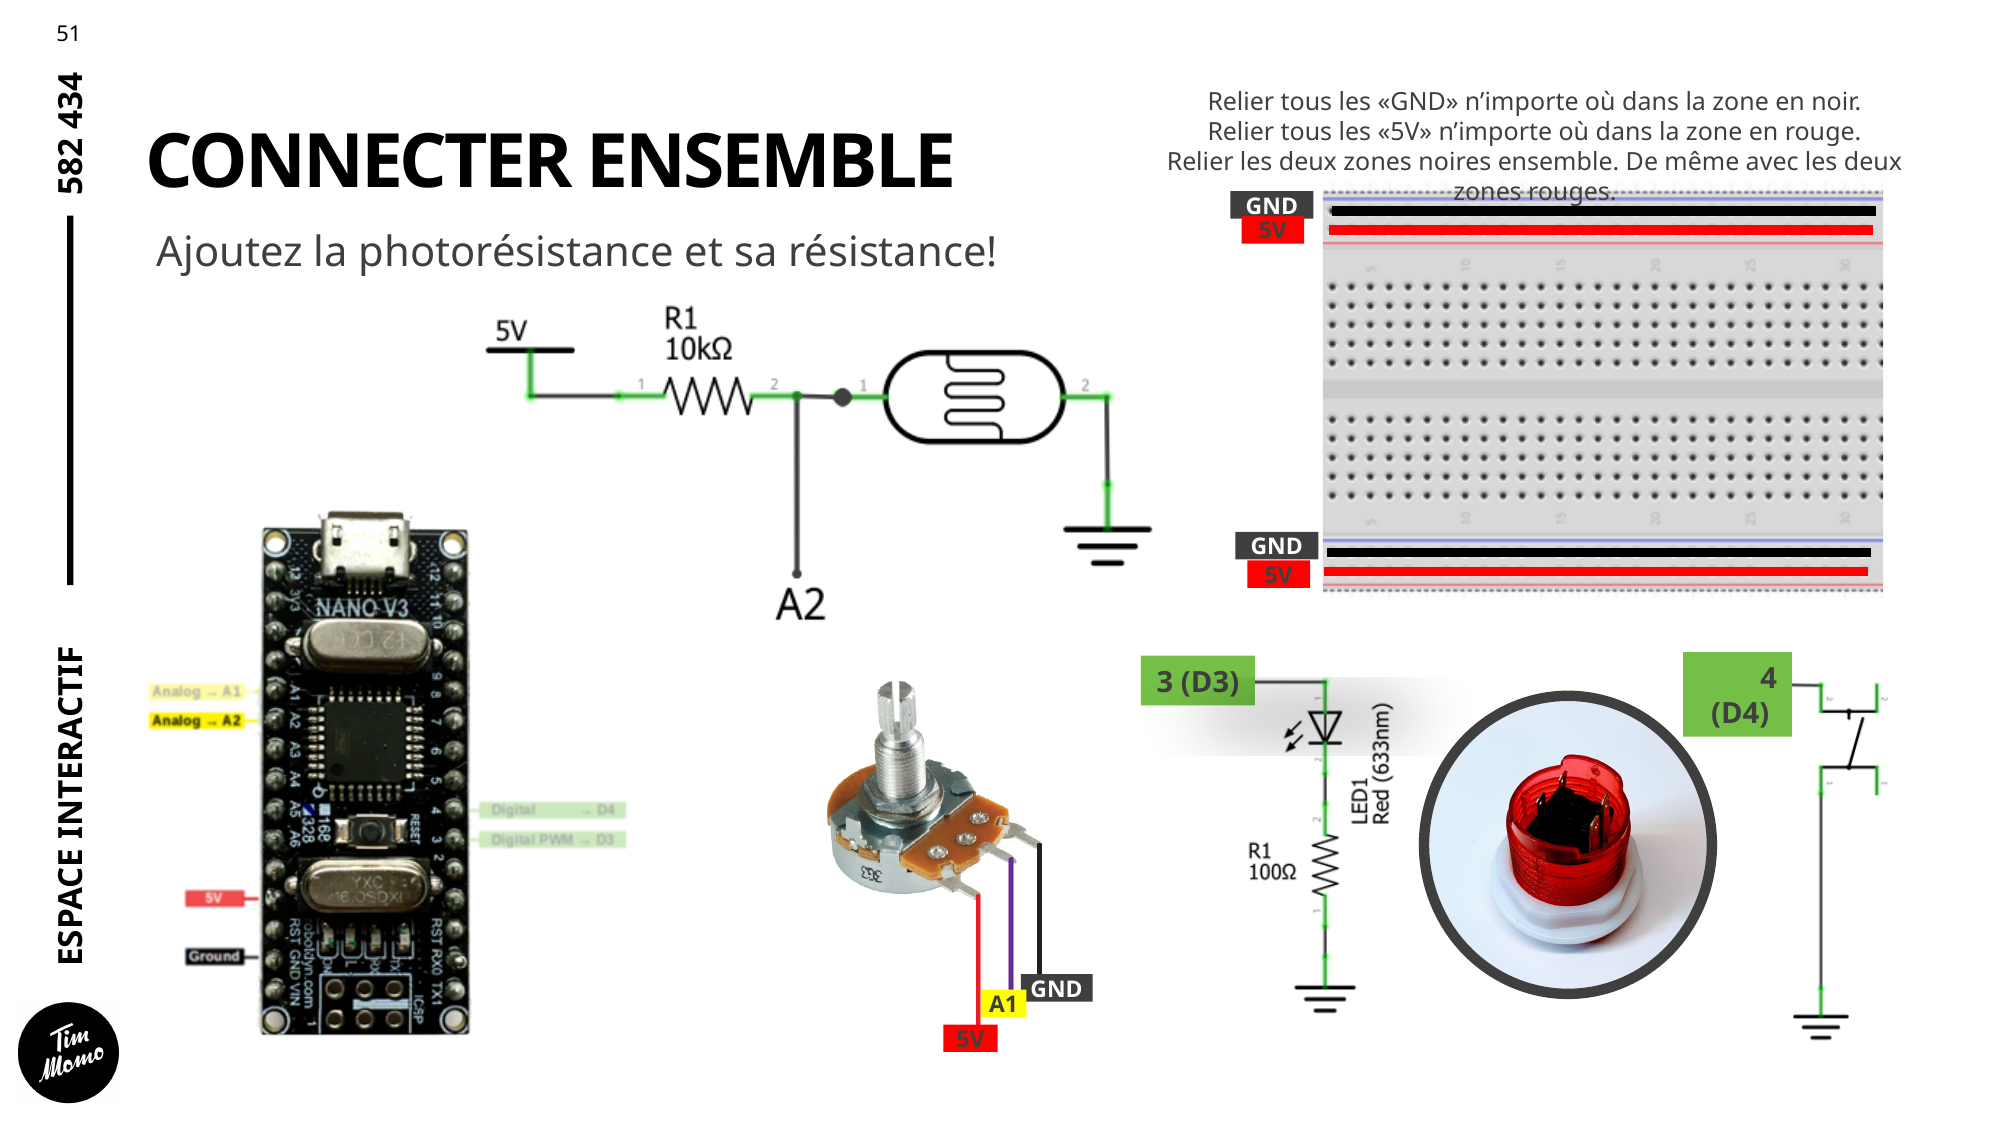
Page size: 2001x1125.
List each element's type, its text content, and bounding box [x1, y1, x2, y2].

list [1322, 182, 1884, 598]
text_box GND [1235, 531, 1319, 560]
text_box GND [1230, 213, 1314, 219]
text_box Ajoutez la photorésistance et sa résistance! [142, 217, 1131, 283]
title CONNECTER ENSEMBLE [130, 97, 1124, 211]
picture [135, 298, 1165, 1045]
text_box 5V [1247, 560, 1311, 588]
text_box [1140, 652, 1920, 1061]
text_box 5V [1241, 216, 1305, 244]
picture [15, 1000, 123, 1107]
text_box Relier tous les «GND» n’importe où dans la zone en noir. Relier tous les «5V» n’importe où dans la zone en rouge. Relier les deux zones noires ensemble. De même avec les deux zones rouges. [1139, 77, 1932, 213]
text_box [803, 662, 1093, 1069]
